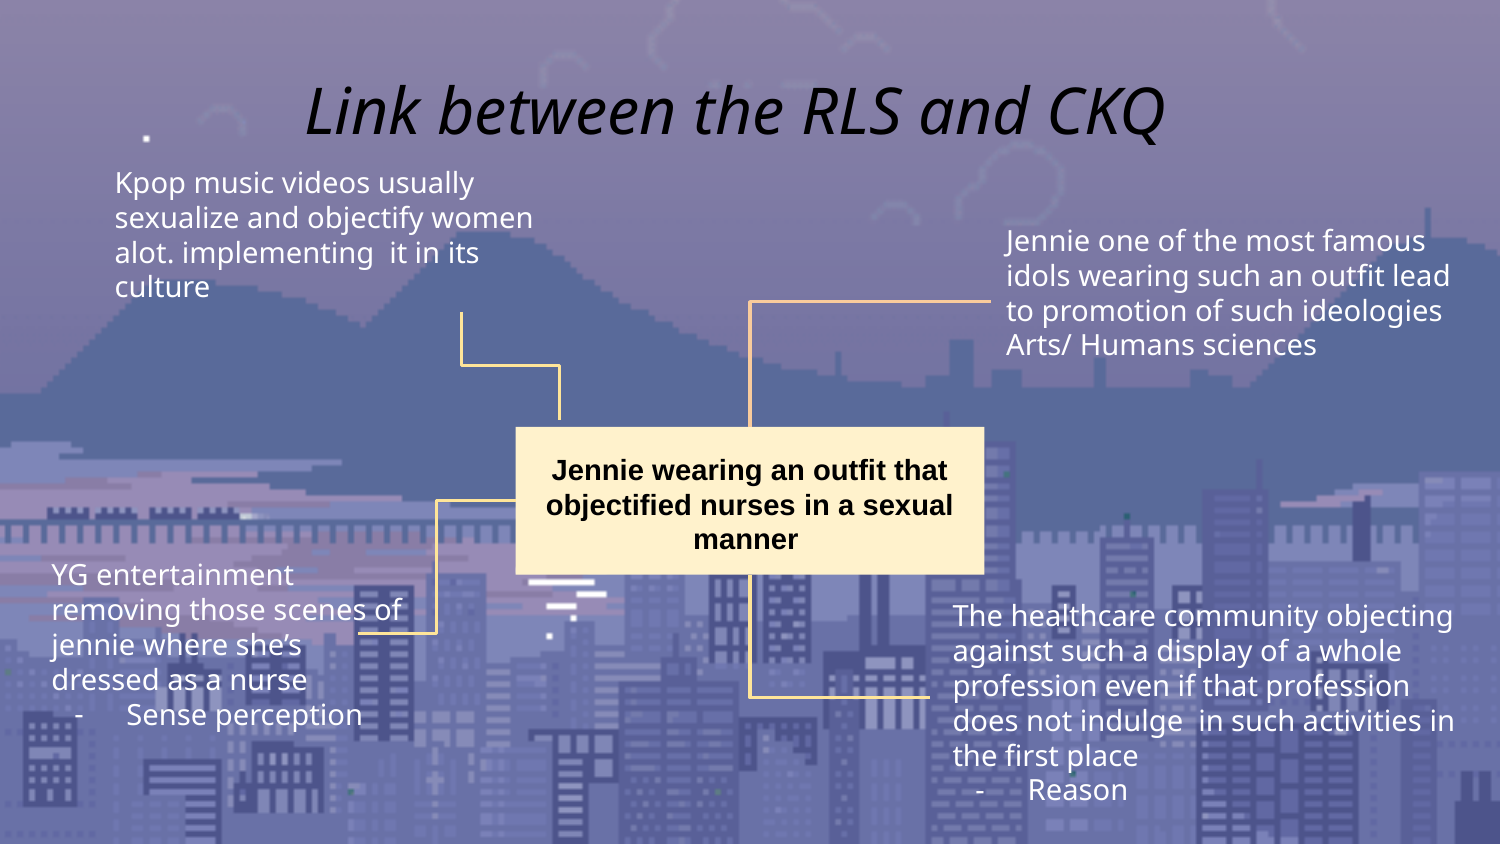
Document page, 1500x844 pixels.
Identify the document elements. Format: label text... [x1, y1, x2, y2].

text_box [807, 243, 934, 486]
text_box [357, 500, 516, 634]
picture [0, 0, 1500, 844]
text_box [778, 545, 902, 727]
title Link between the RLS and CKQ [36, 54, 1435, 149]
text_box Jennie wearing an outfit that objectified nurses in a sexual manner [515, 426, 985, 575]
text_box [456, 316, 565, 416]
text_box Kpop music videos usually sexualize and objectify women alot. implementing it in its culture [99, 148, 569, 314]
text_box The healthcare community objecting against such a display of a whole profession even if that profession does not indulge in such activities in the first place Reason [937, 581, 1476, 730]
text_box YG entertainment removing those scenes of jennie where she’s dressed as a nurse Sense perception [36, 541, 431, 771]
text_box Jennie one of the most famous idols wearing such an outfit lead to promotion of such ideologies Arts/ Humans sciences [991, 206, 1486, 420]
